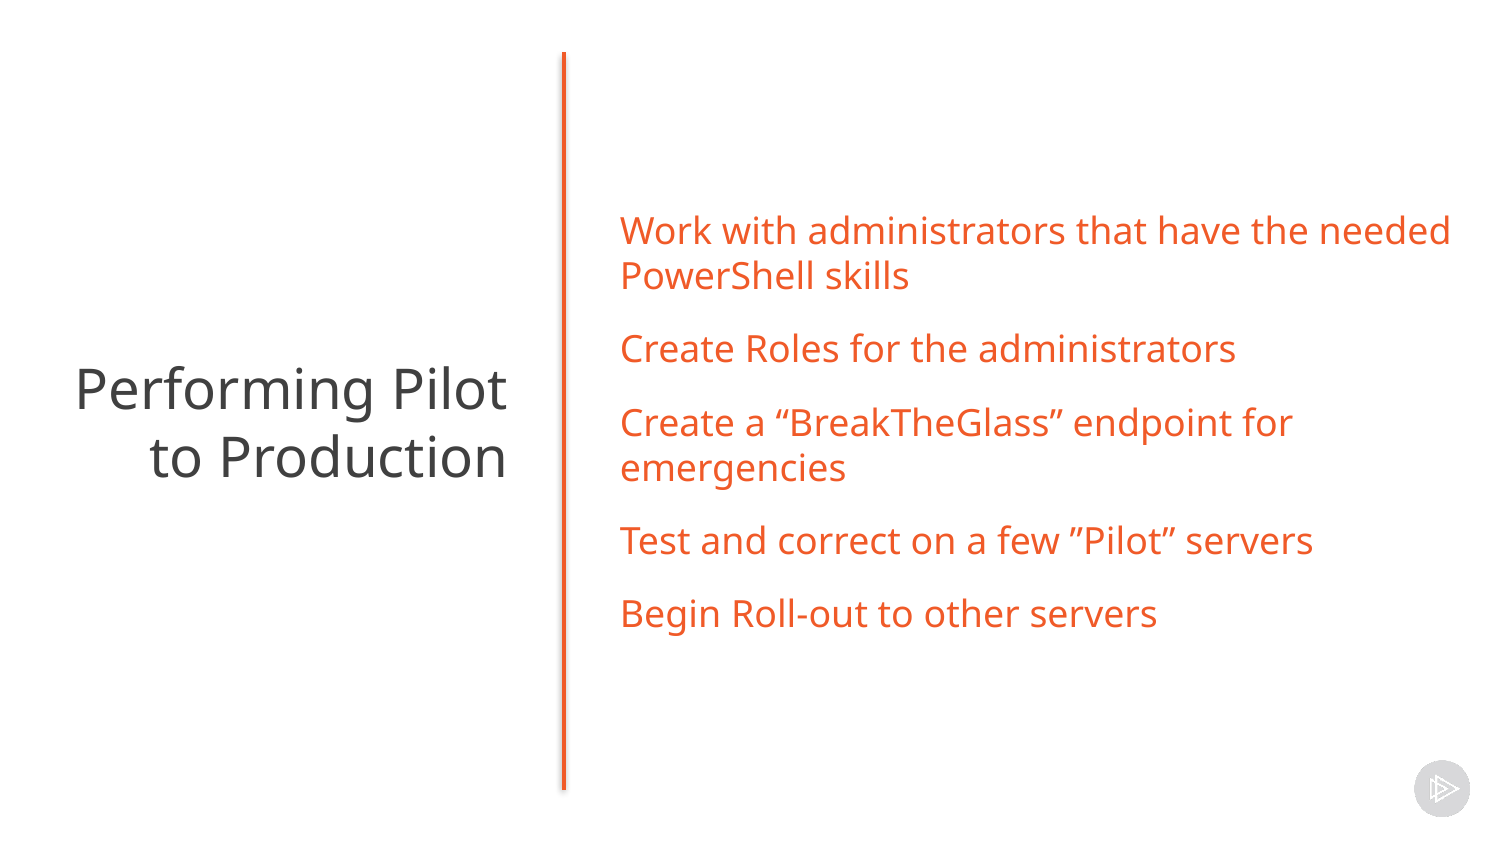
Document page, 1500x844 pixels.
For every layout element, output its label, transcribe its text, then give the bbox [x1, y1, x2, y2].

list Work with administrators that have the needed PowerShell skills Create Roles for the administrators Create a “BreakTheGlass” endpoint for emergencies Test and correct on a few ”Pilot” servers Begin Roll-out to other servers [619, 52, 1454, 790]
list Performing Pilot to Production [44, 196, 509, 646]
